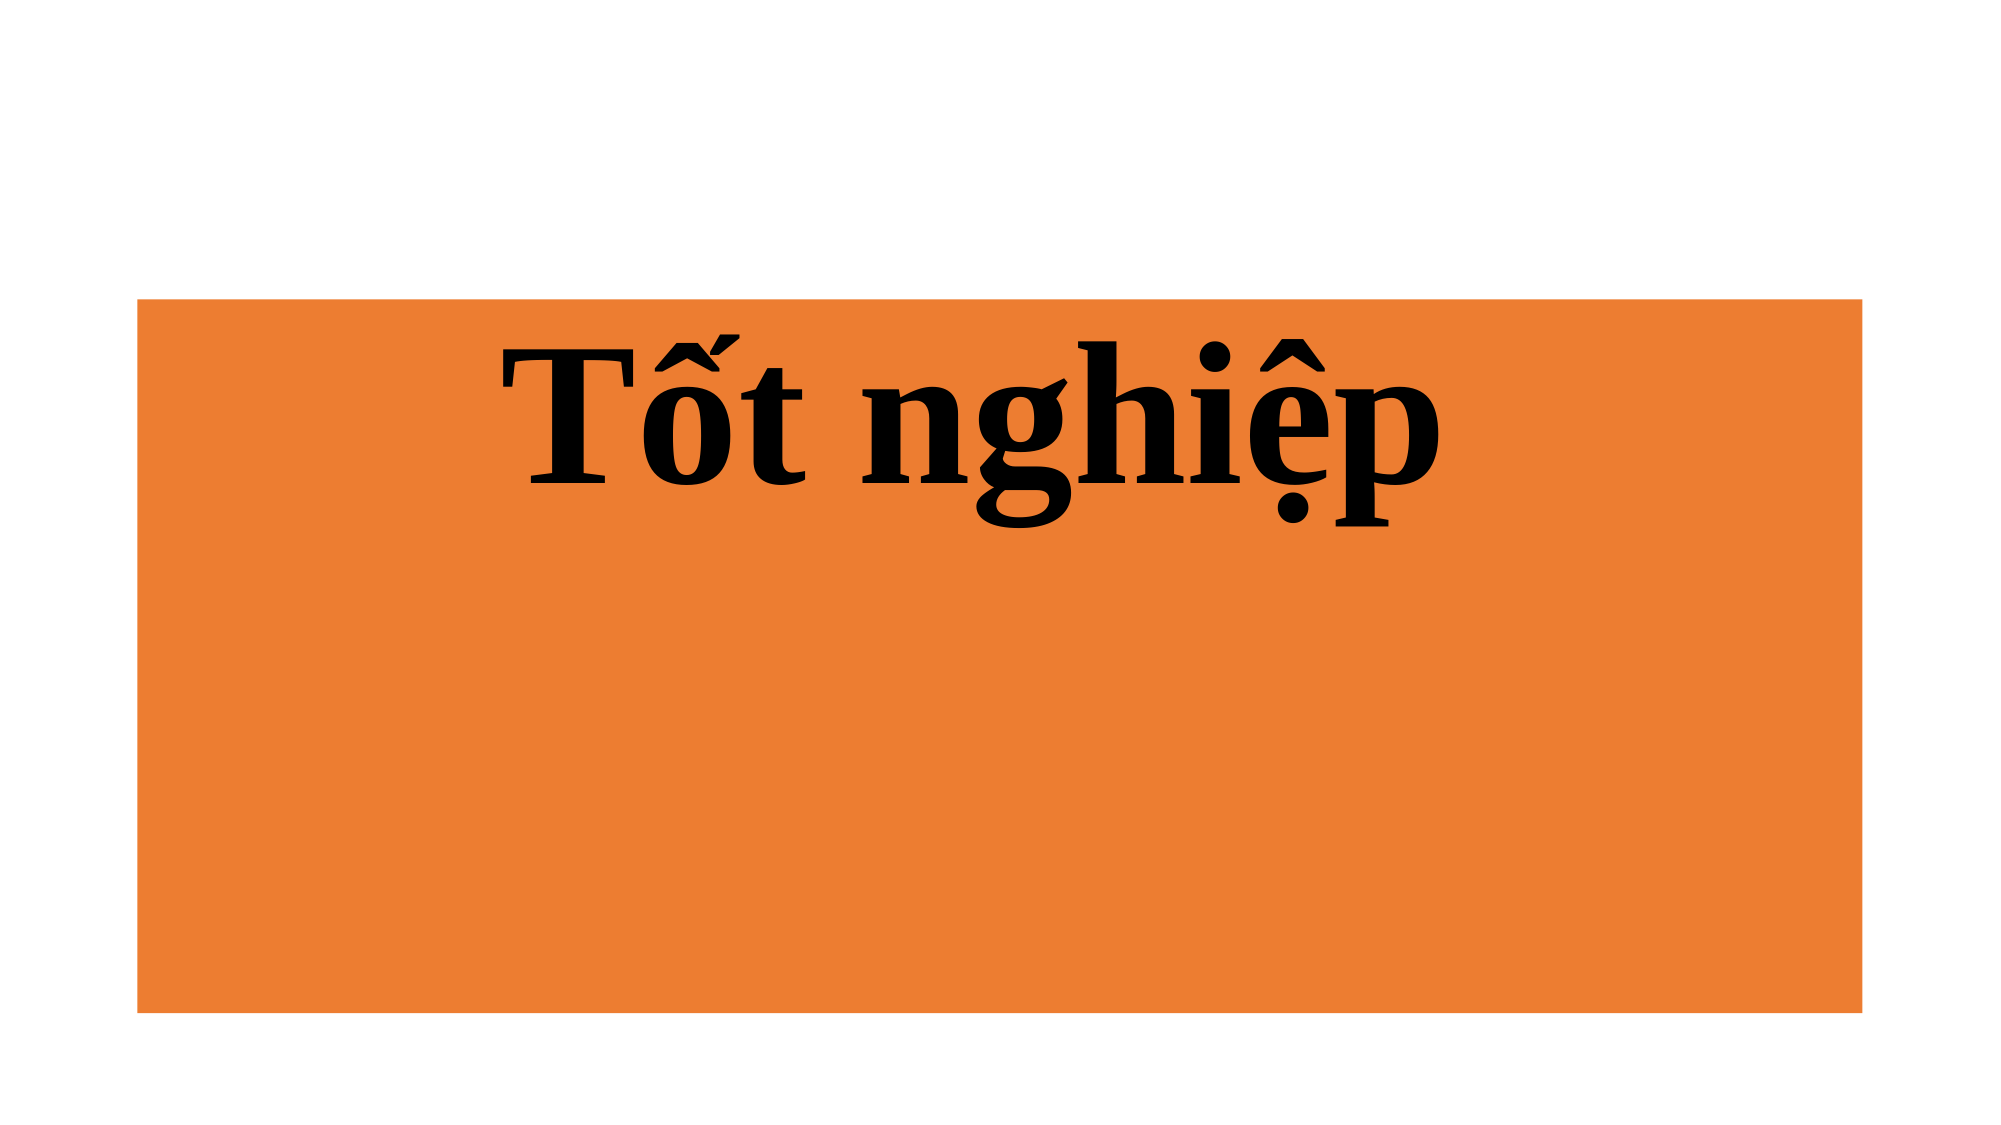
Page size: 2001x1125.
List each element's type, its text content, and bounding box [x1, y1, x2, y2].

list Tốt nghiệp [137, 299, 1863, 1014]
